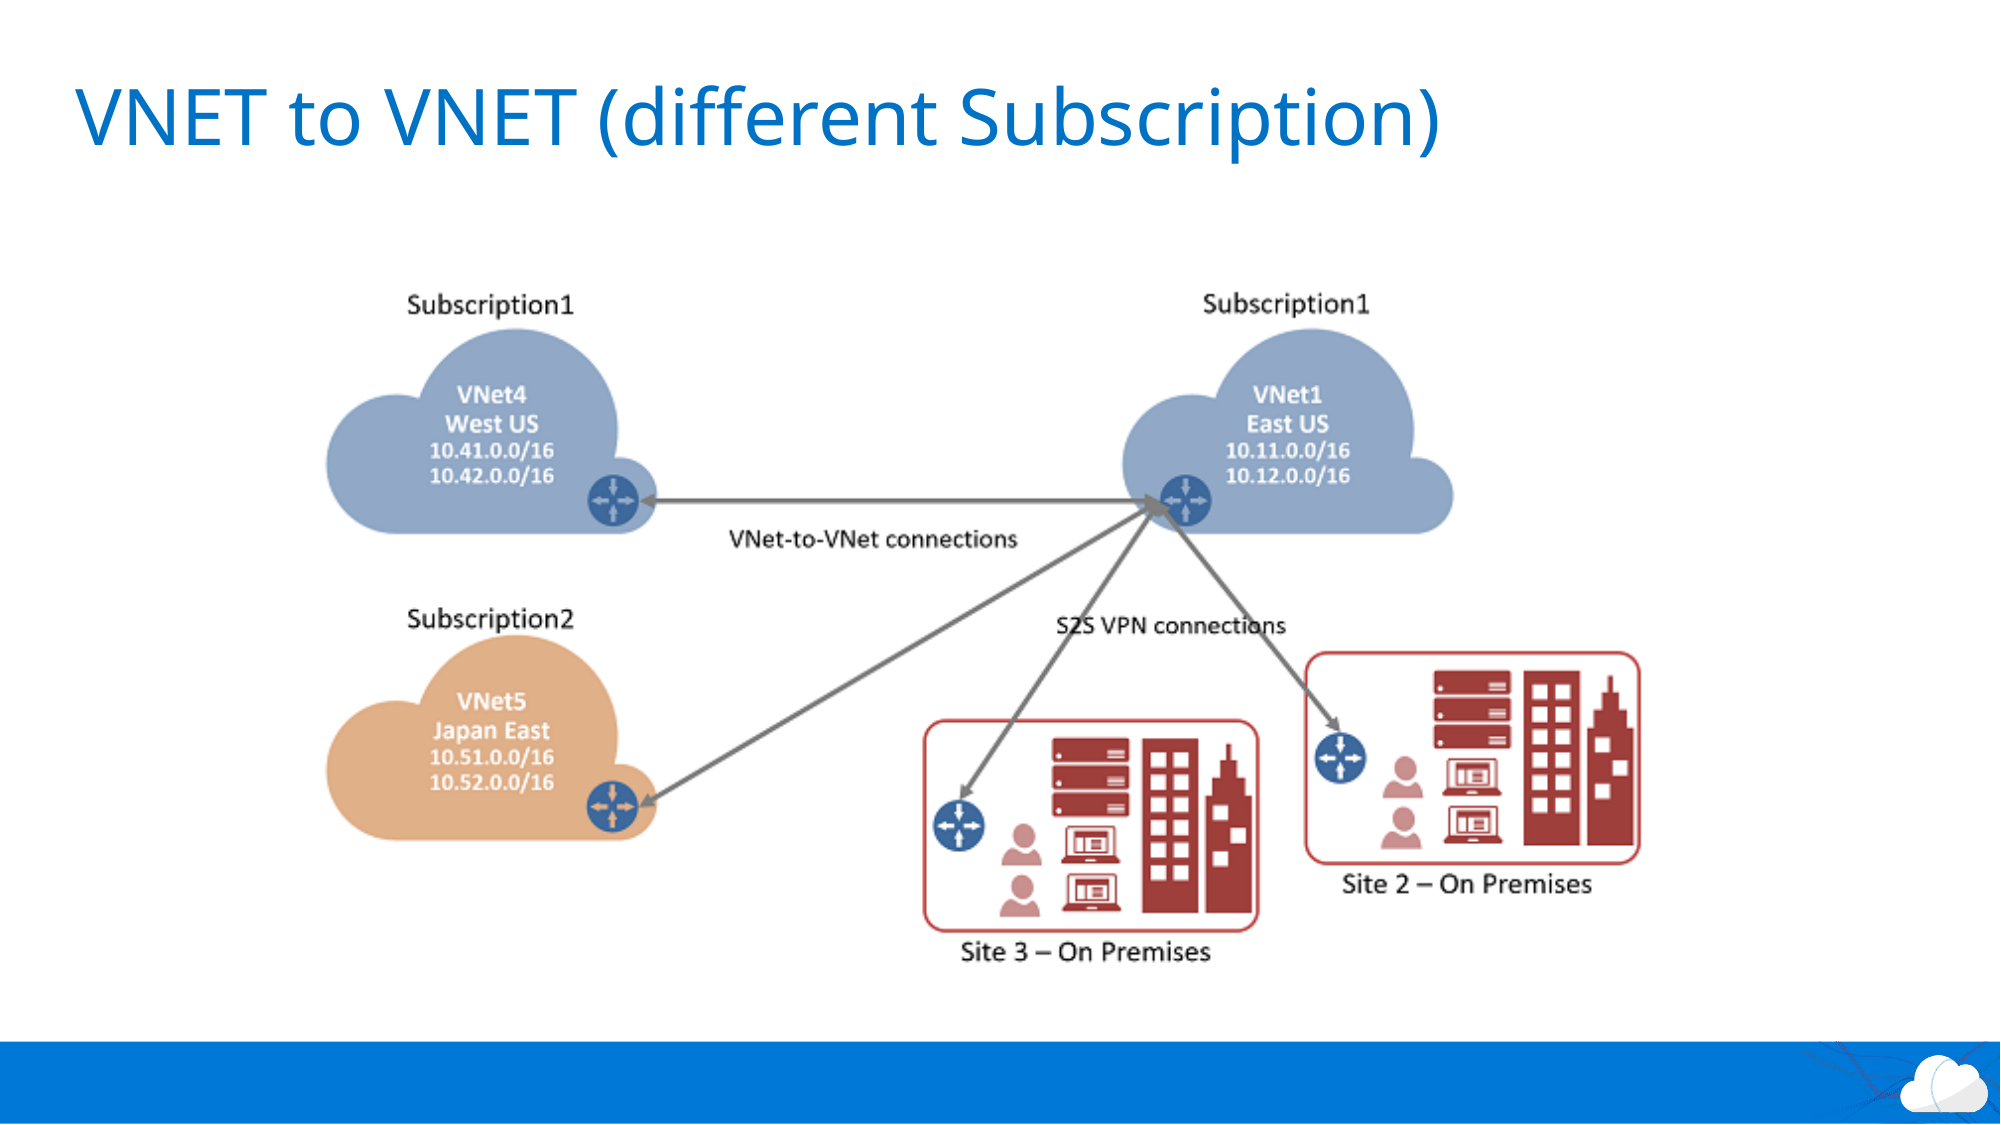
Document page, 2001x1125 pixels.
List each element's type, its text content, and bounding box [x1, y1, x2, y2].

title VNET to VNET (different Subscription) [44, 47, 1663, 194]
picture [1800, 1041, 2000, 1124]
picture [290, 245, 1679, 969]
